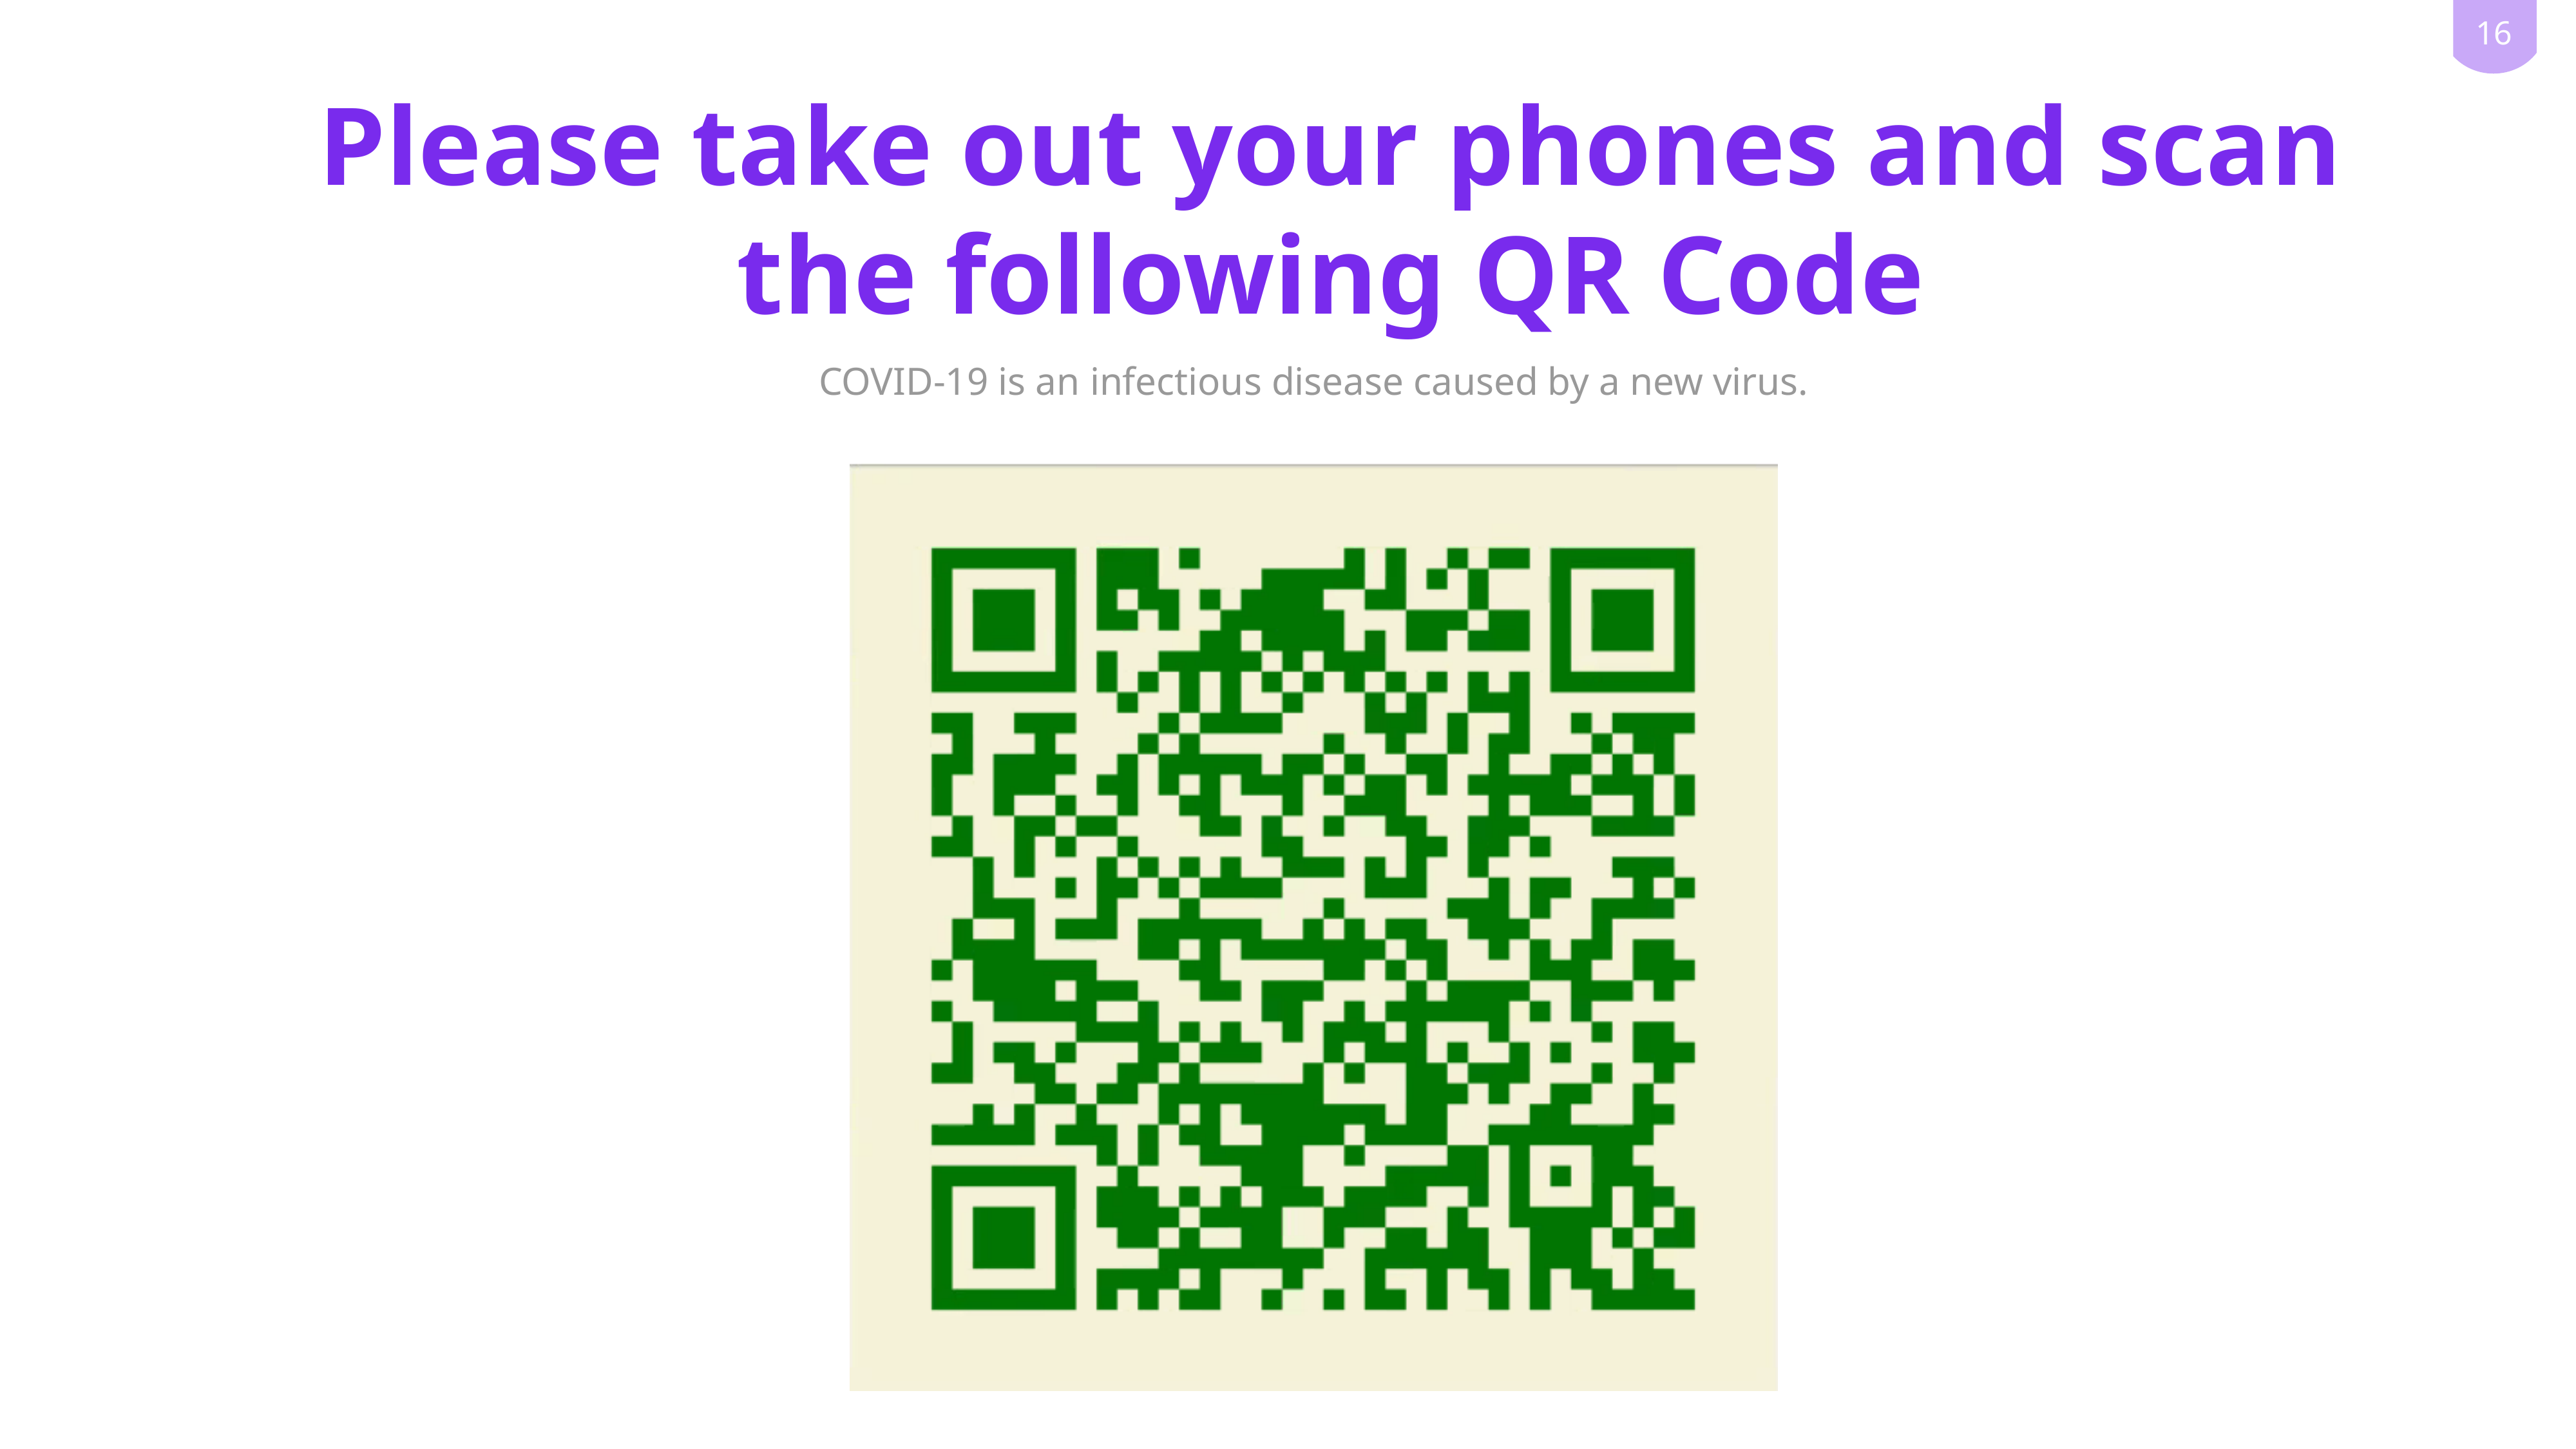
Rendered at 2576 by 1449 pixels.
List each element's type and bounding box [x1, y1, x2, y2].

picture [850, 463, 1778, 1391]
text_box [236, 73, 2425, 427]
